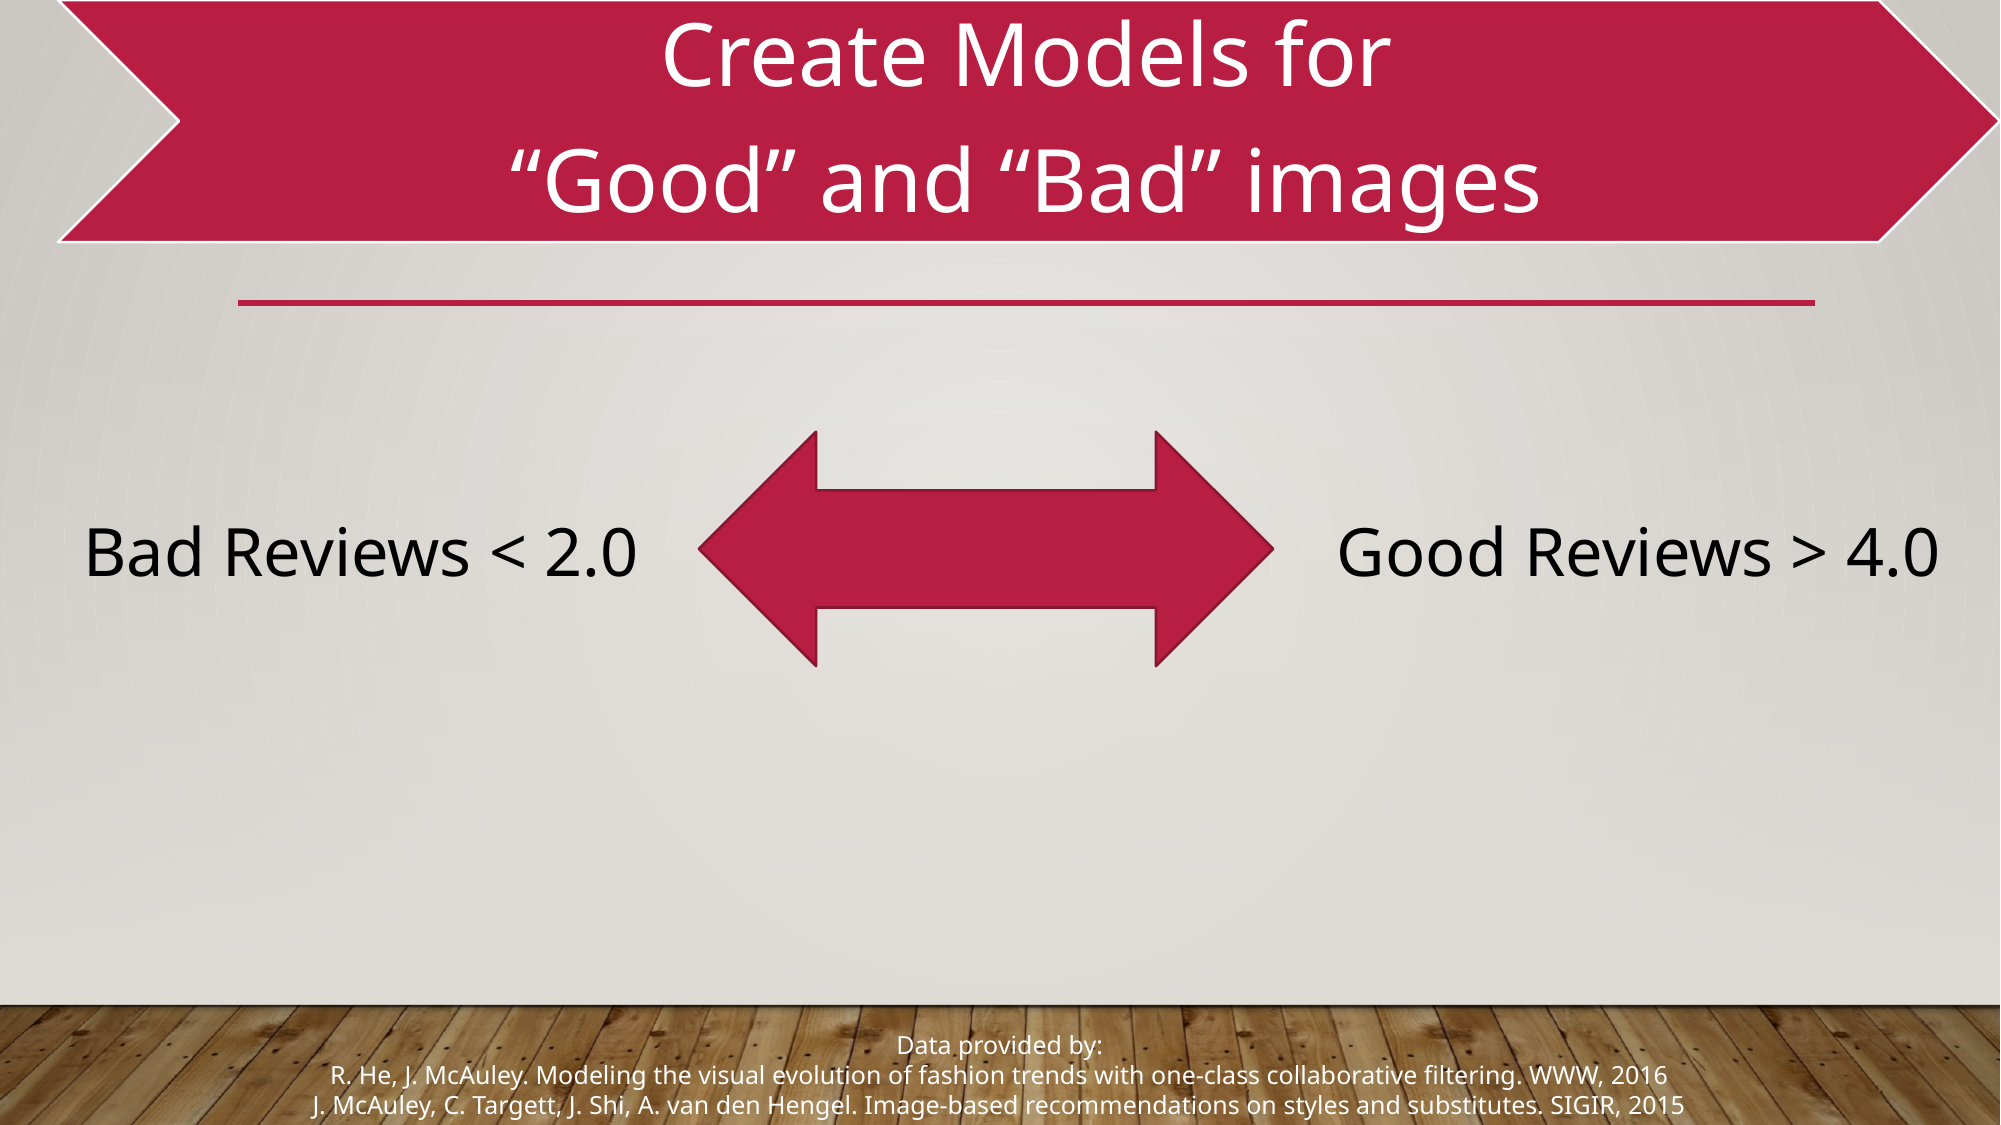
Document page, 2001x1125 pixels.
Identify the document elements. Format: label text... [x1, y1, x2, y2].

text_box Data provided by: R. He, J. McAuley. Modeling the visual evolution of fashion trends with one-class collaborative filtering. WWW, 2016 J. McAuley, C. Targett, J. Shi, A. van den Hengel. Image-based recommendations on styles and substitutes. SIGIR, 2015 [0, 1022, 2000, 1125]
picture [0, 1005, 2000, 1022]
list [55, 0, 2000, 243]
text_box Bad Reviews < 2.0 [68, 502, 655, 598]
text_box [697, 430, 1275, 668]
text_box Good Reviews > 4.0 [1322, 502, 1957, 598]
